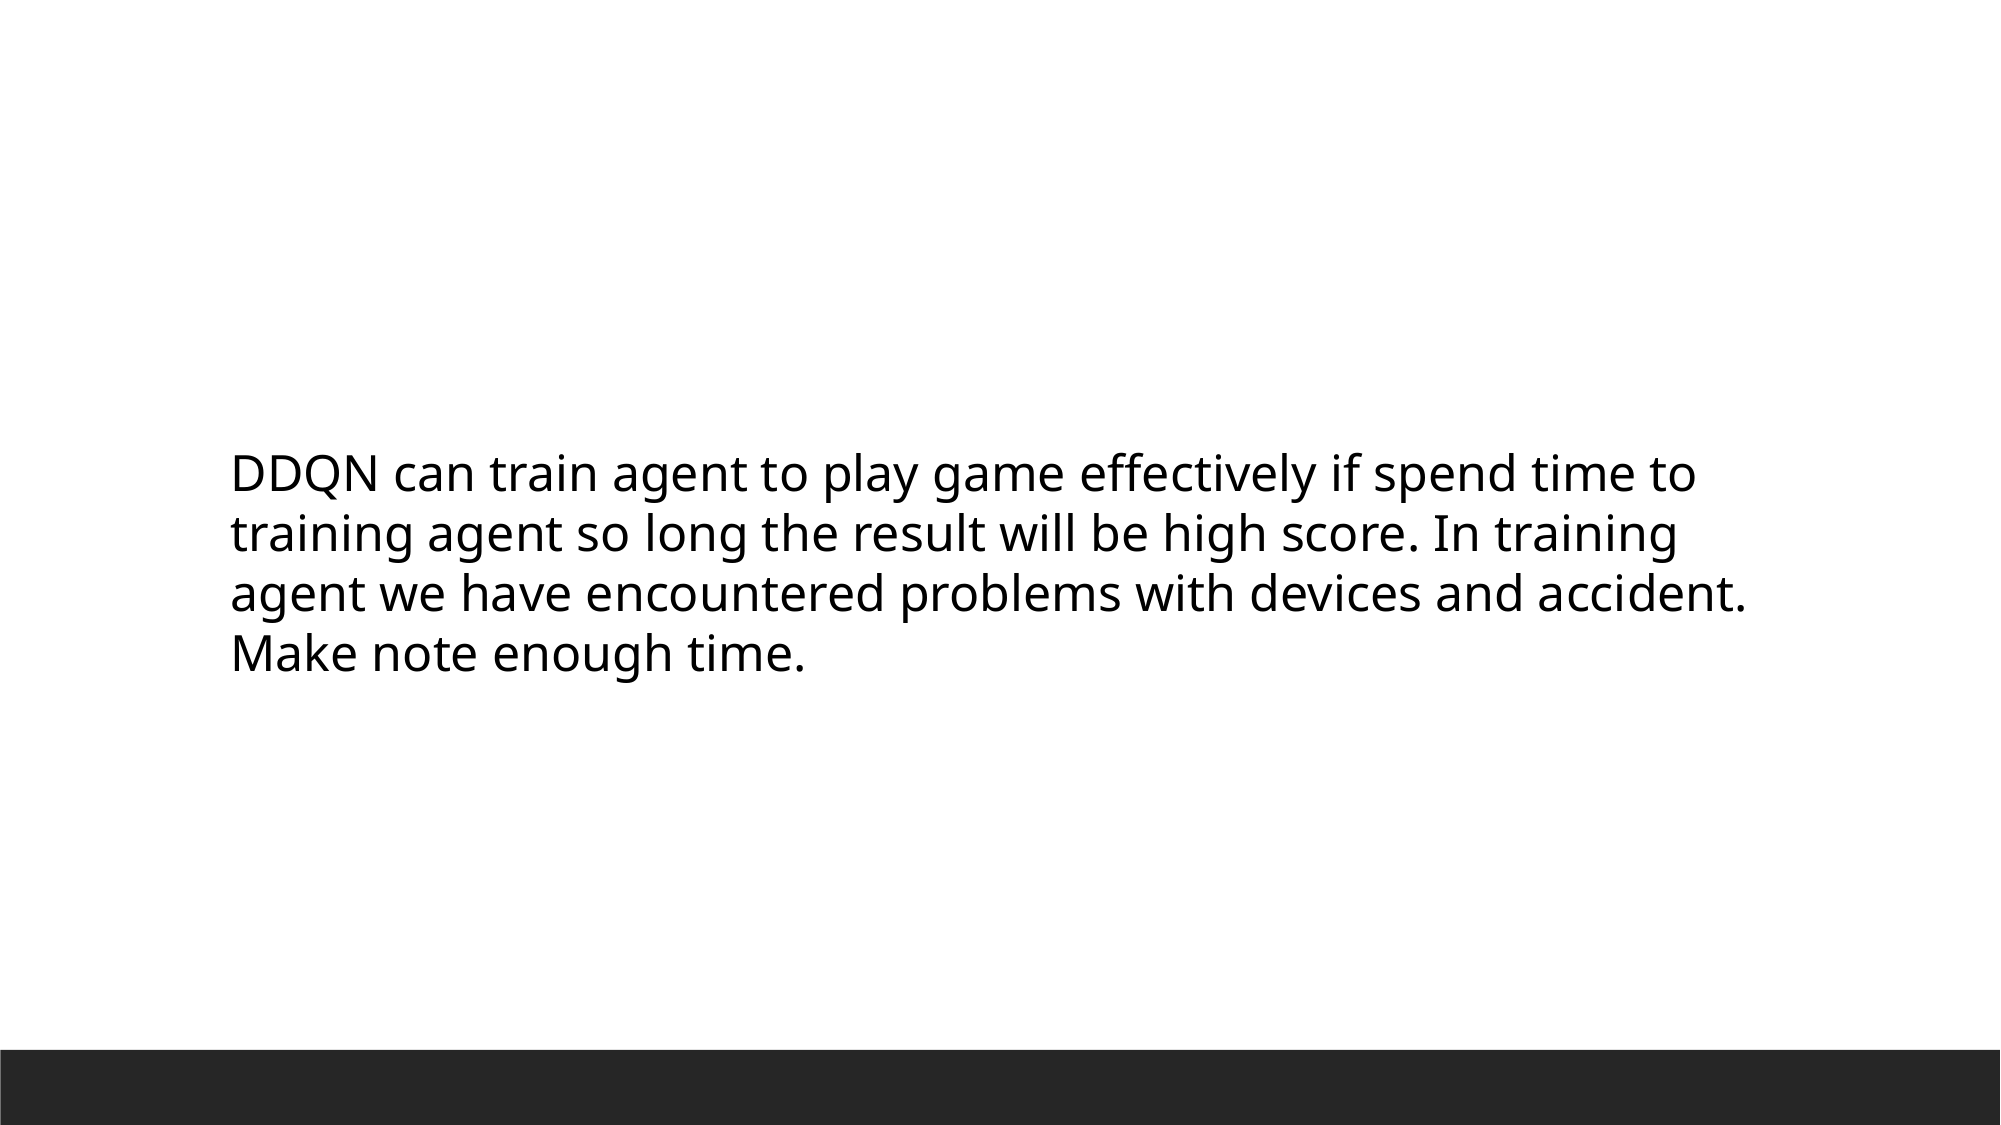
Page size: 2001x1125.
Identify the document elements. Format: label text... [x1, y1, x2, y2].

text_box DDQN can train agent to play game effectively if spend time to training agent so long the result will be high score. In training agent we have encountered problems with devices and accident. Make note enough time. [223, 434, 1777, 690]
